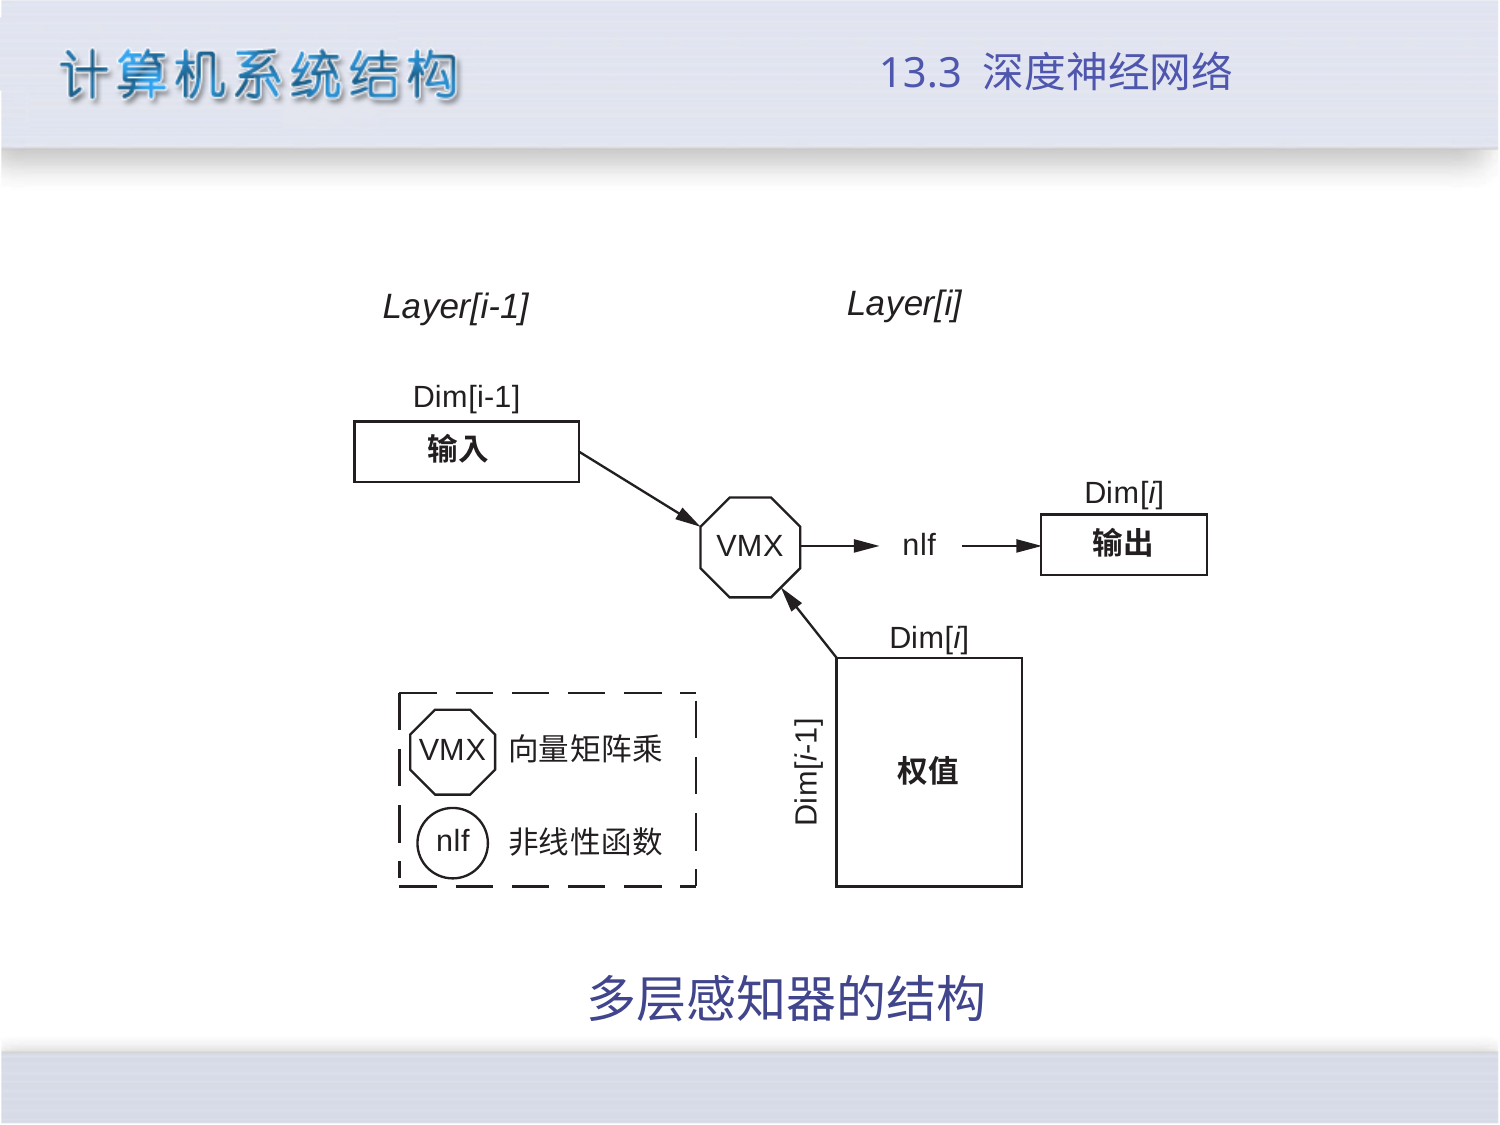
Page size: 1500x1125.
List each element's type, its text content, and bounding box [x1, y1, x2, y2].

title 13.3 深度神经网络 [637, 40, 1476, 104]
picture [0, 0, 1500, 1125]
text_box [345, 275, 1214, 892]
list 多层感知器的结构 [112, 948, 1388, 1036]
